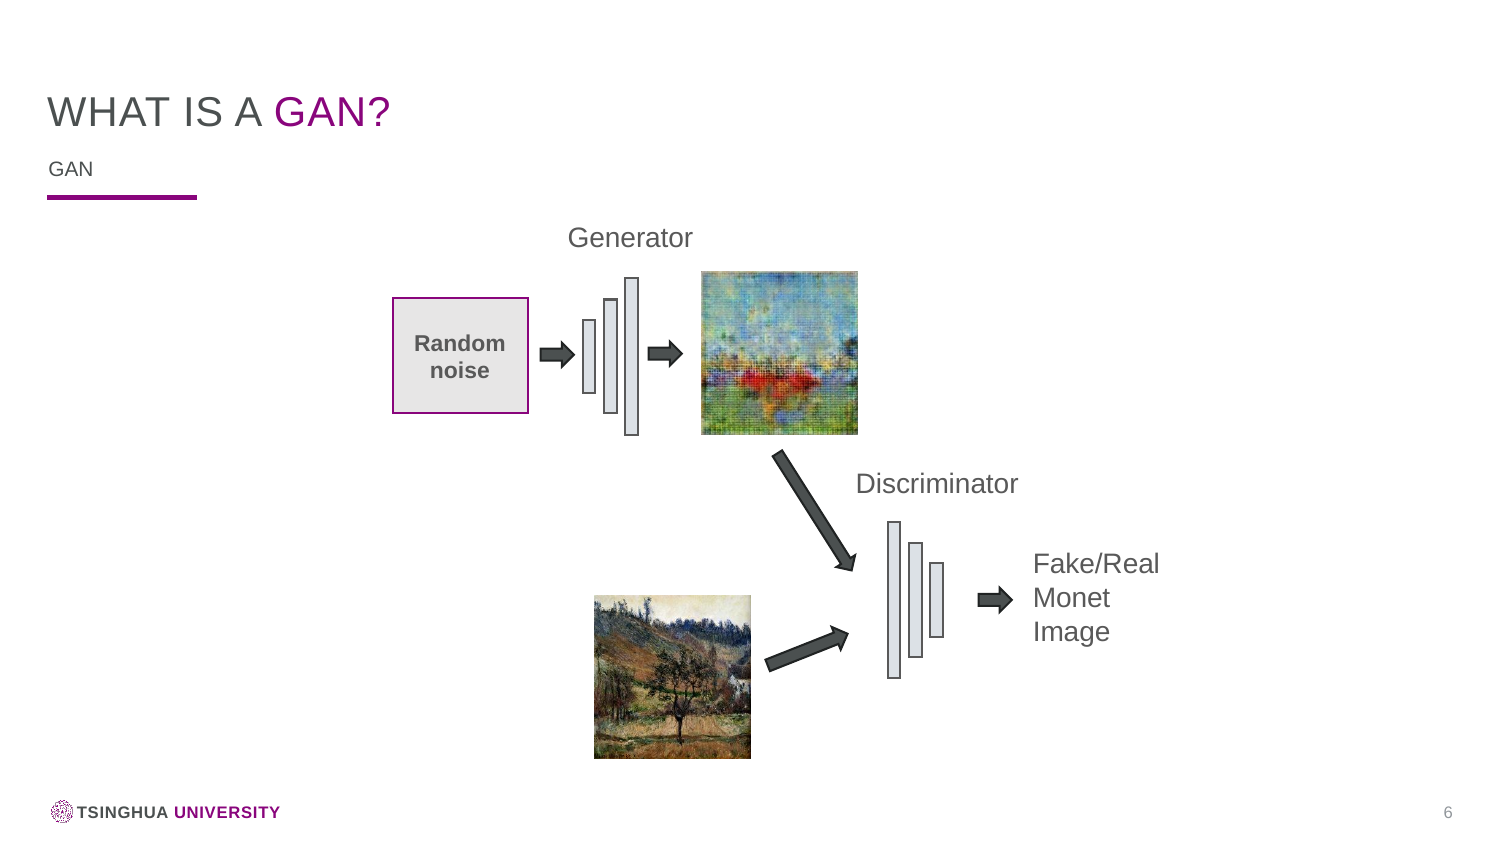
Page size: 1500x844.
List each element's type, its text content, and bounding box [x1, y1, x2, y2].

picture [51, 800, 73, 823]
list What is a GAN? [47, 38, 1453, 136]
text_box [392, 212, 1206, 759]
list GAN [48, 156, 1453, 180]
